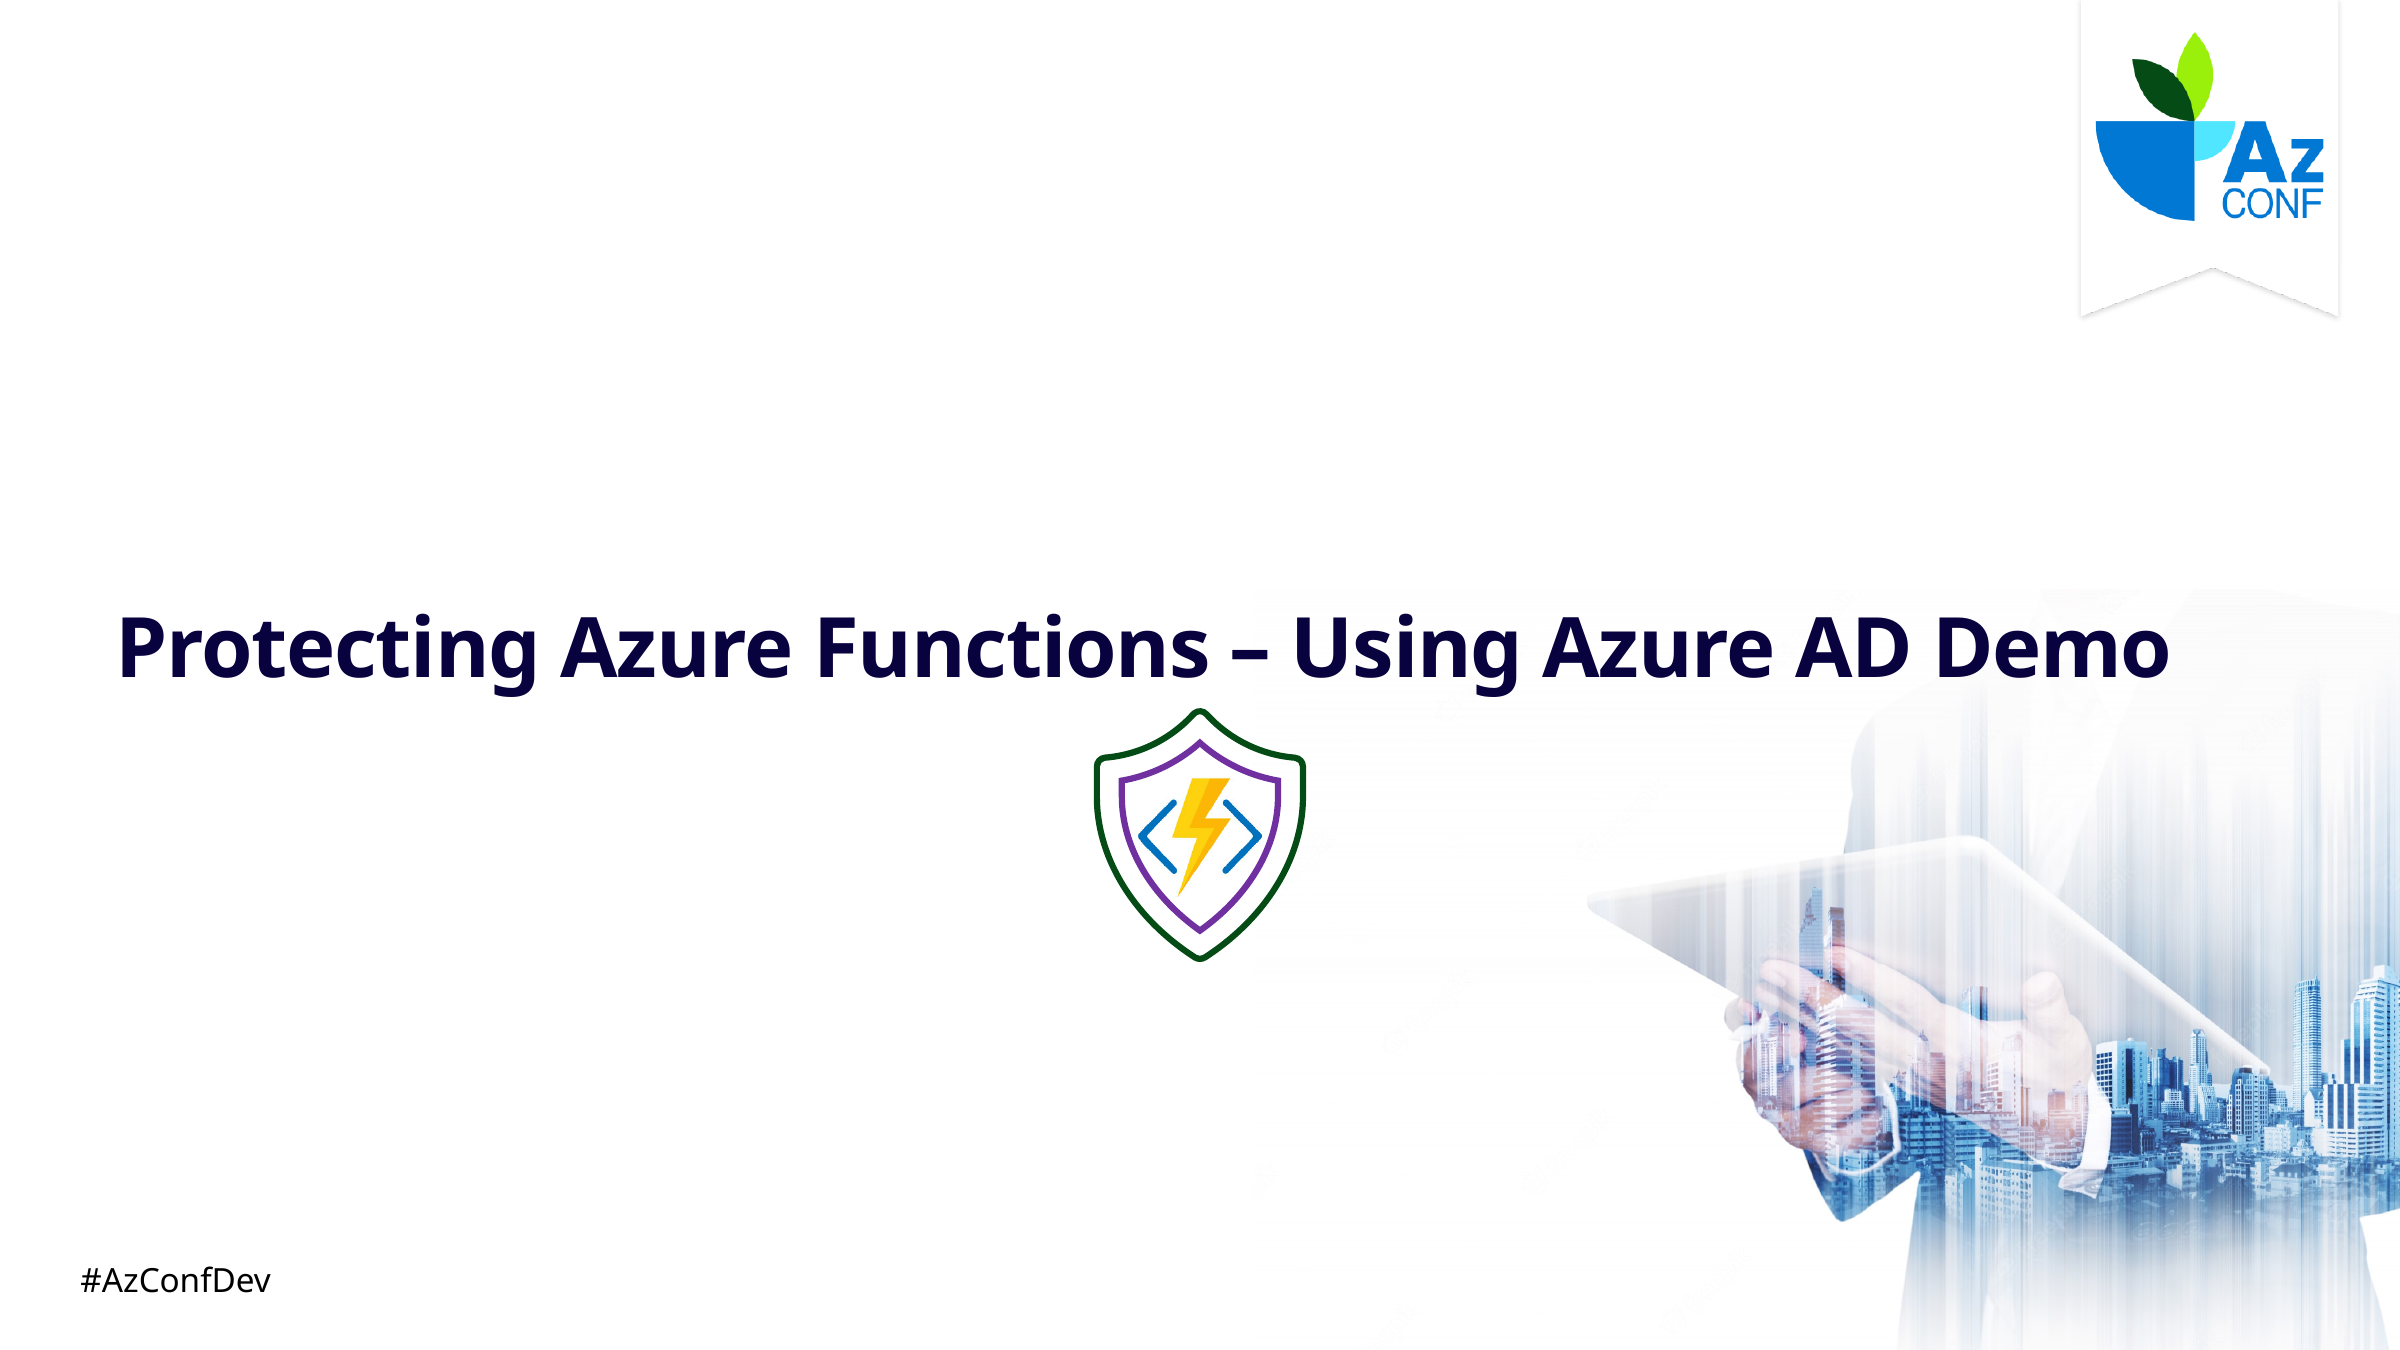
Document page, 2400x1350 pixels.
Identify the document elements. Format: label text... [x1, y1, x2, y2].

title Protecting Azure Functions – Using Azure AD Demo [115, 513, 2203, 696]
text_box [1093, 707, 1307, 963]
picture [2073, 0, 2346, 326]
picture [1252, 589, 2400, 1350]
